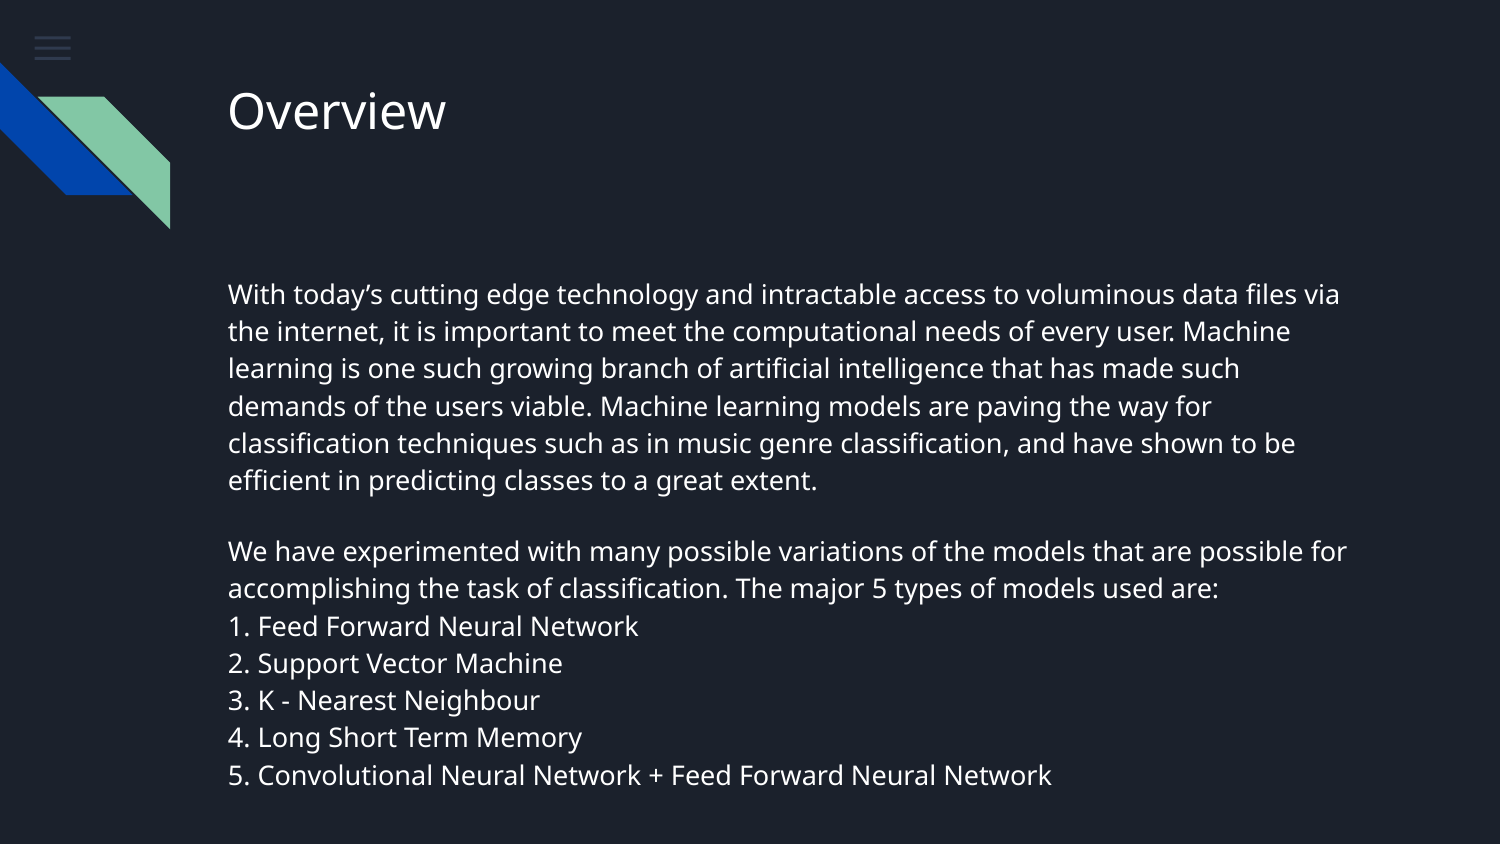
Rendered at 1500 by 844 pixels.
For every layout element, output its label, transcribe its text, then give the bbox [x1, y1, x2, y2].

title Overview [212, 64, 1368, 215]
list With today’s cutting edge technology and intractable access to voluminous data files via the internet, it is important to meet the computational needs of every user. Machine learning is one such growing branch of artificial intelligence that has made such demands of the users viable. Machine learning models are paving the way for classification techniques such as in music genre classification, and have shown to be efficient in predicting classes to a great extent. We have experimented with many possible variations of the models that are possible for accomplishing the task of classification. The major 5 types of models used are: 1. Feed Forward Neural Network 2. Support Vector Machine 3. K - Nearest Neighbour 4. Long Short Term Memory 5. Convolutional Neural Network + Feed Forward Neural Network [212, 257, 1368, 735]
